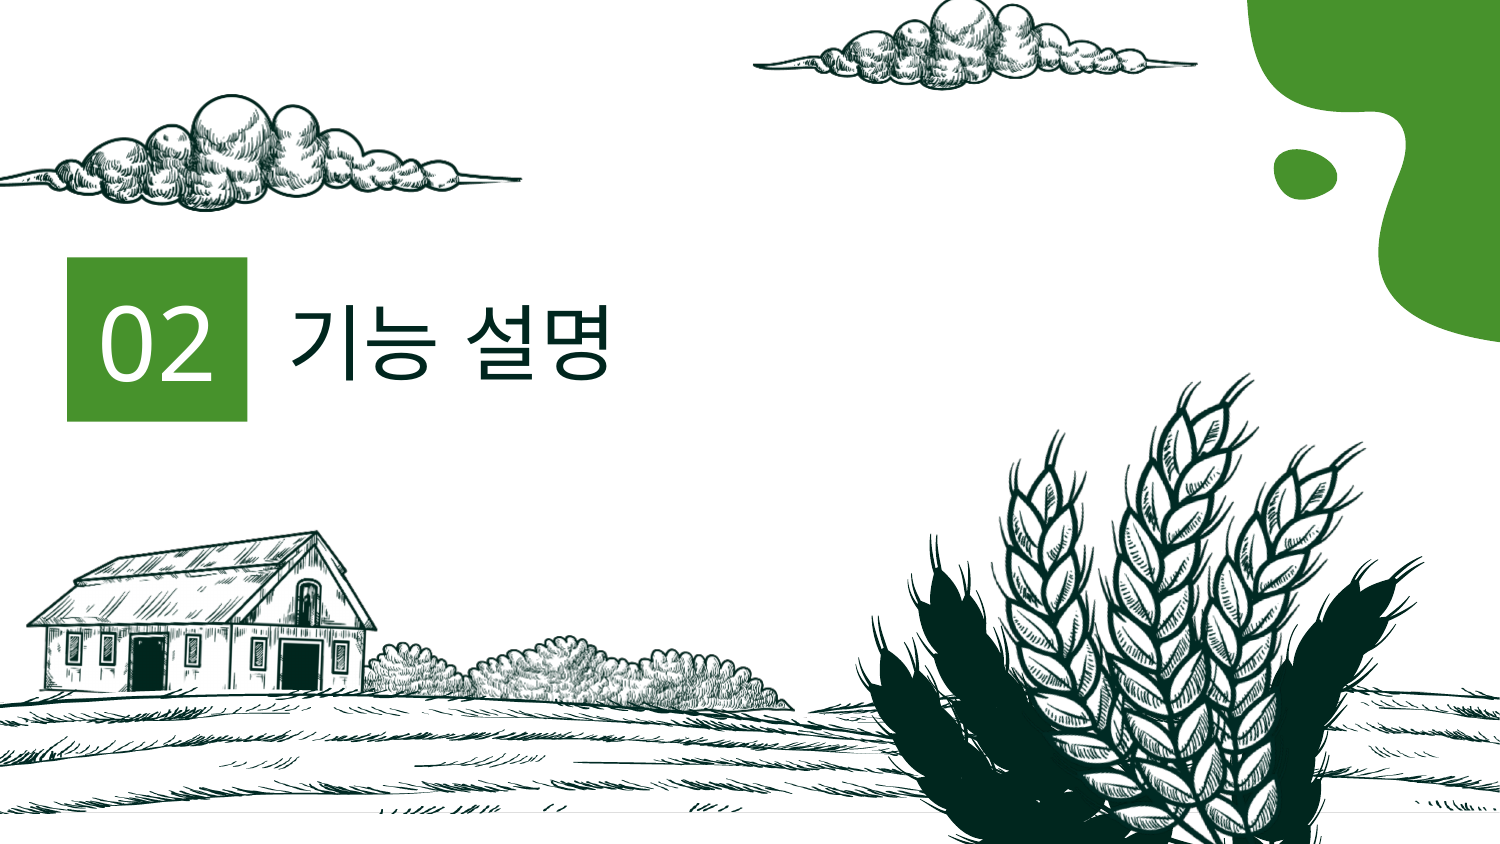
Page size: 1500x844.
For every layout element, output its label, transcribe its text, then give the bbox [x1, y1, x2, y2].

picture [0, 334, 1500, 844]
text_box [907, 533, 989, 653]
text_box [948, 835, 994, 844]
title 02 [67, 257, 248, 422]
text_box [1273, 149, 1338, 200]
picture [750, 0, 1201, 97]
title 기능 설명 [272, 272, 886, 407]
text_box [871, 615, 893, 653]
text_box [912, 637, 918, 653]
picture [0, 85, 526, 220]
text_box [903, 641, 911, 653]
